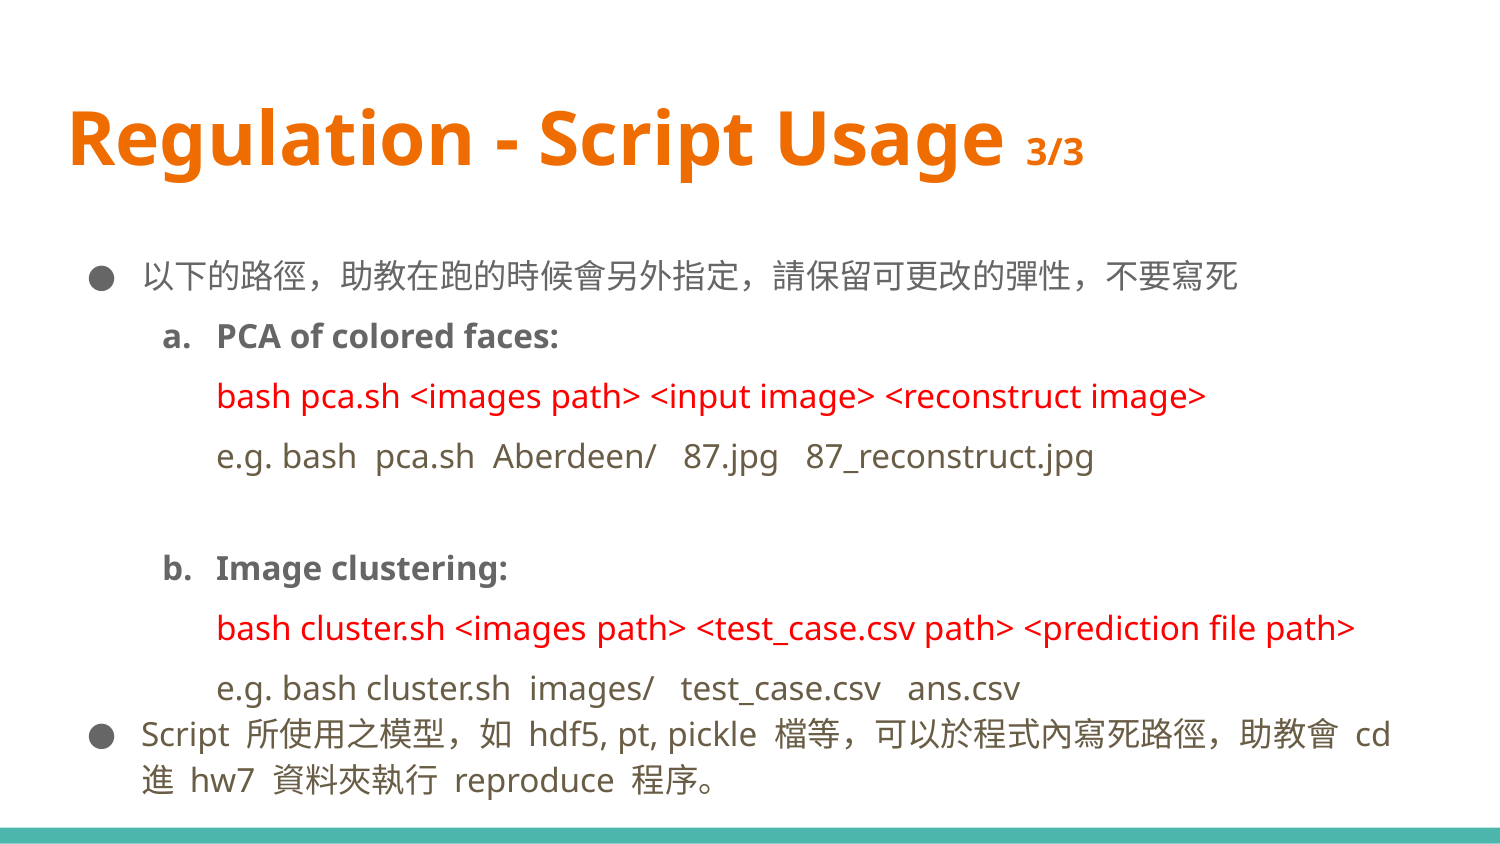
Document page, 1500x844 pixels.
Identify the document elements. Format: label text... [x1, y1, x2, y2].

title Regulation - Script Usage 3/3 [51, 72, 1449, 189]
list 以下的路徑，助教在跑的時候會另外指定，請保留可更改的彈性，不要寫死 PCA of colored faces: bash pca.sh <images path> <input image> <reconstruct image> e.g. bash pca.sh Aberdeen/ 87.jpg 87_reconstruct.jpg Image clustering: bash cluster.sh <images path> <test_case.csv path> <prediction file path> e.g. bash cluster.sh images/ test_case.csv ans.csv Script 所使用之模型，如 hdf5, pt, pickle 檔等，可以於程式內寫死路徑，助教會 cd 進 hw7 資料夾執行 reproduce 程序。 [51, 207, 1449, 808]
